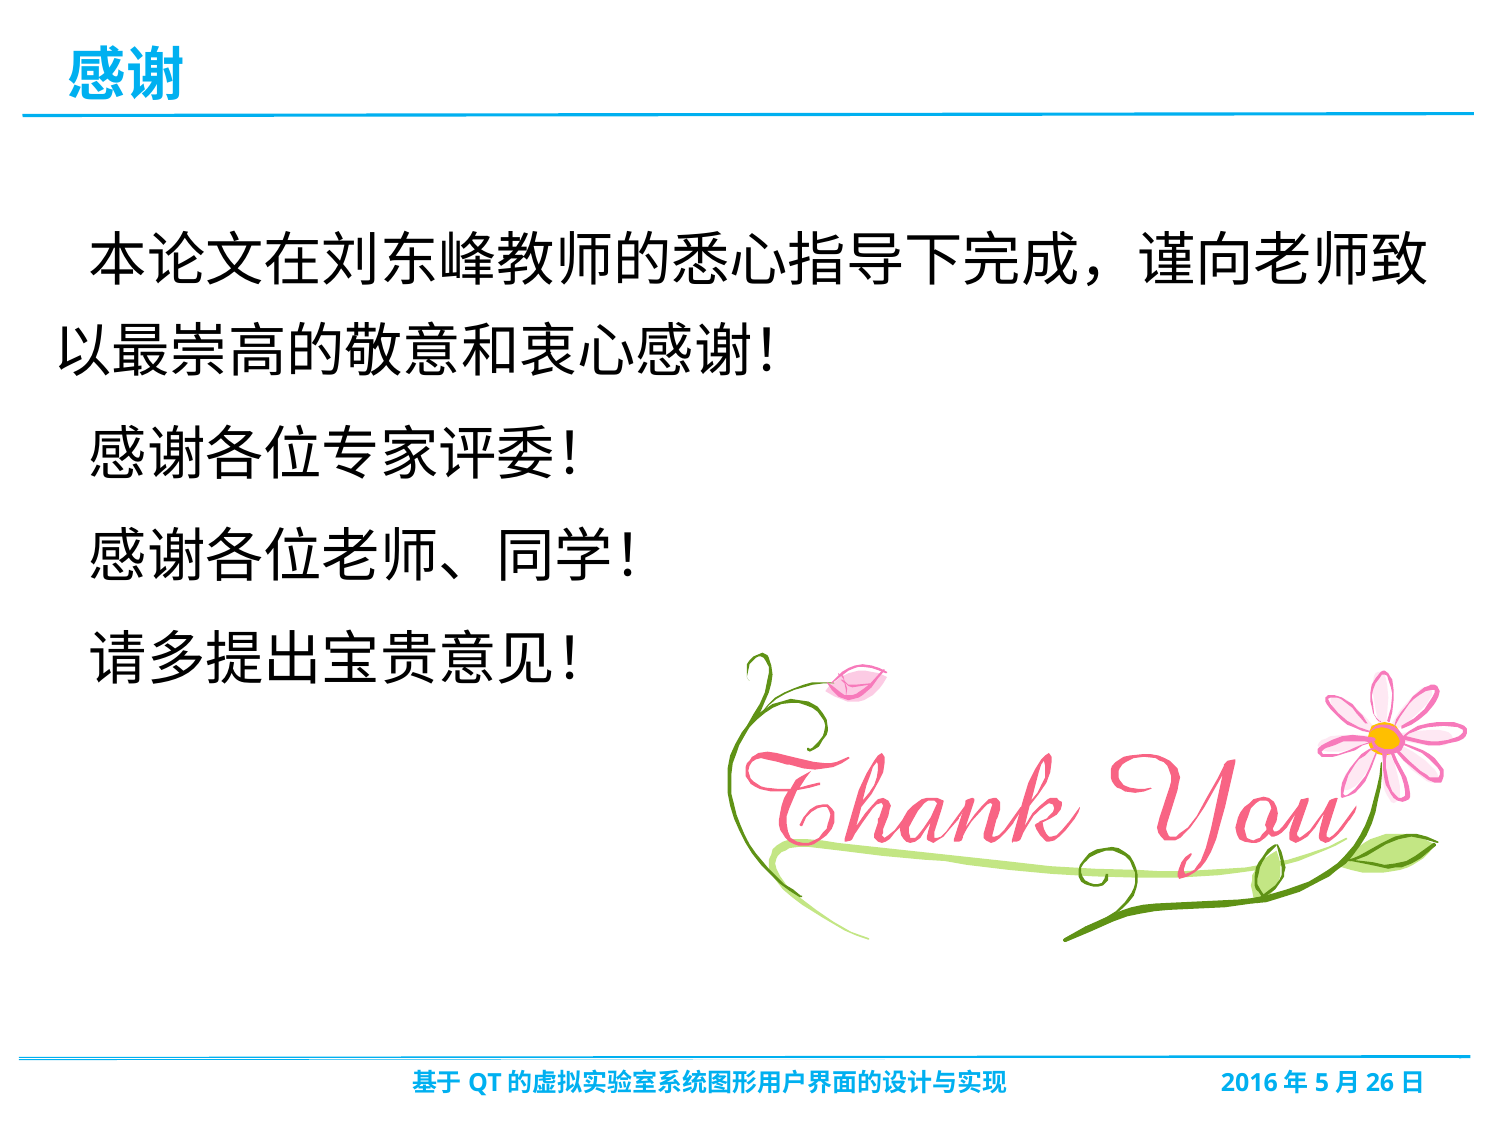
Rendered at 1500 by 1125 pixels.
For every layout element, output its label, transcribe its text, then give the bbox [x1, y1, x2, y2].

text_box 感谢 [53, 30, 786, 111]
picture [724, 649, 1470, 945]
text_box 基于QT的虚拟实验室系统图形用户界面的设计与实现 2016年5月26日 [17, 1065, 1459, 1104]
text_box 本论文在刘东峰教师的悉心指导下完成，谨向老师致以最崇高的敬意和衷心感谢！ 感谢各位专家评委！ 感谢各位老师、同学！ 请多提出宝贵意见！ [0, 112, 1453, 717]
